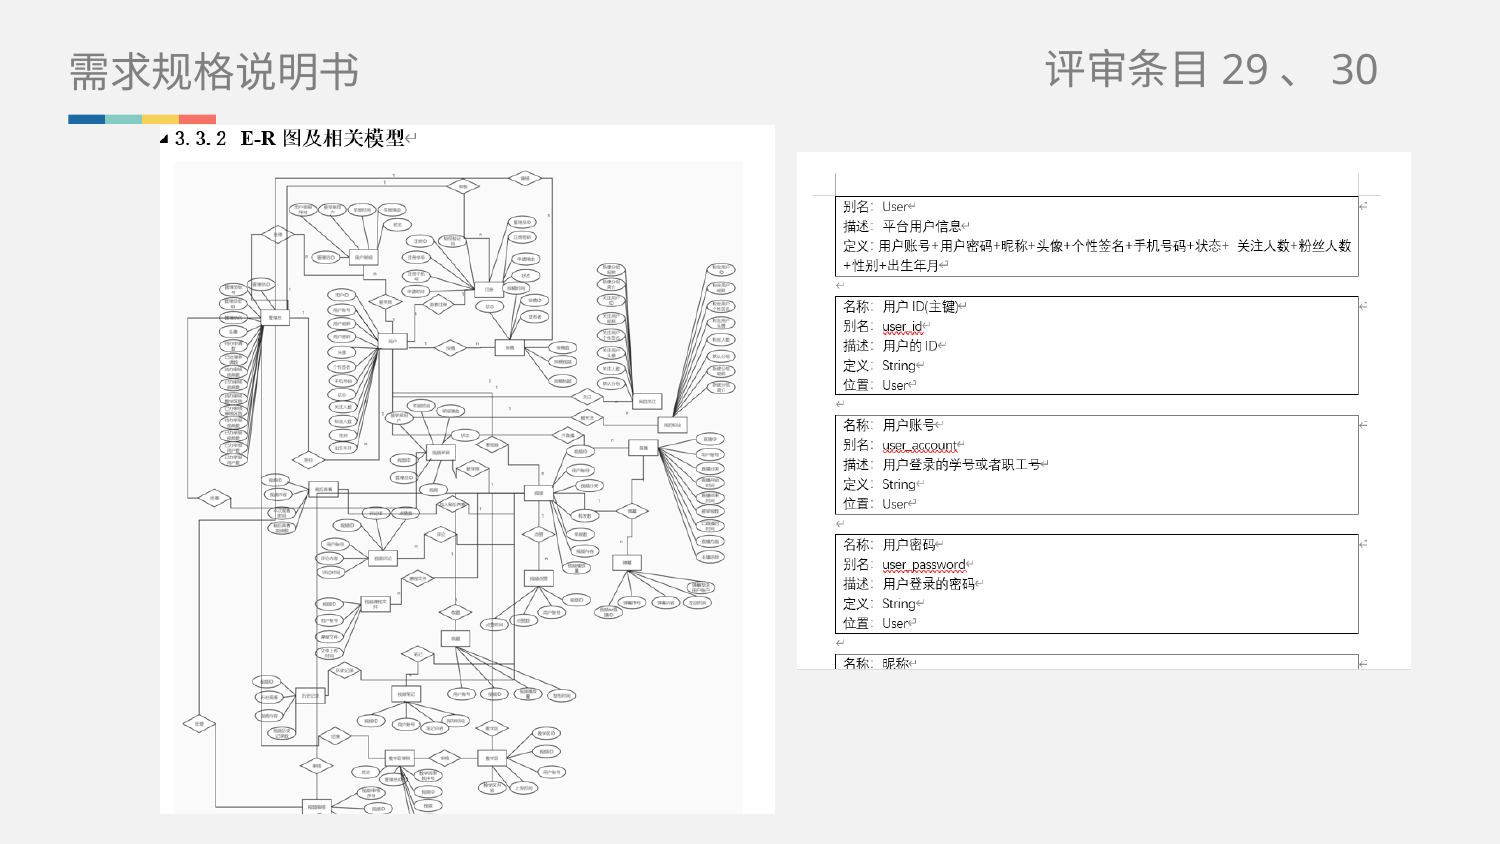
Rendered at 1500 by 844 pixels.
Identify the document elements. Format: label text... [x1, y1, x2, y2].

picture [160, 125, 775, 814]
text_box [68, 114, 217, 125]
picture [796, 152, 1411, 671]
text_box 评审条目29、30 [1044, 43, 1500, 94]
text_box 需求规格说明书 [68, 45, 524, 96]
